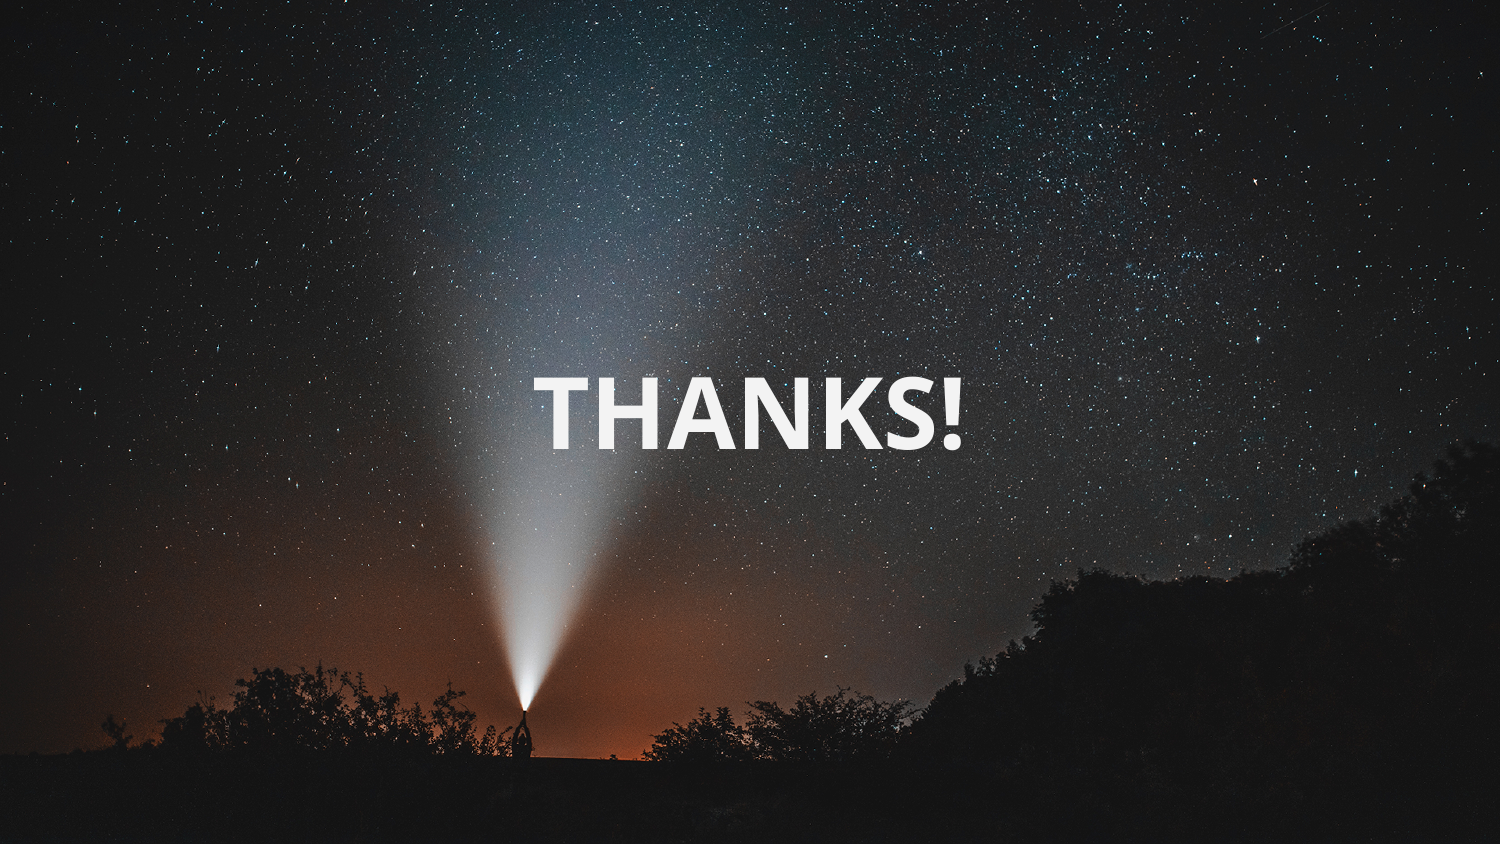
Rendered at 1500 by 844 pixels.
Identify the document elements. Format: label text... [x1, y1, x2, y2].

title THANKS! [313, 73, 1187, 745]
picture [0, 0, 1500, 844]
